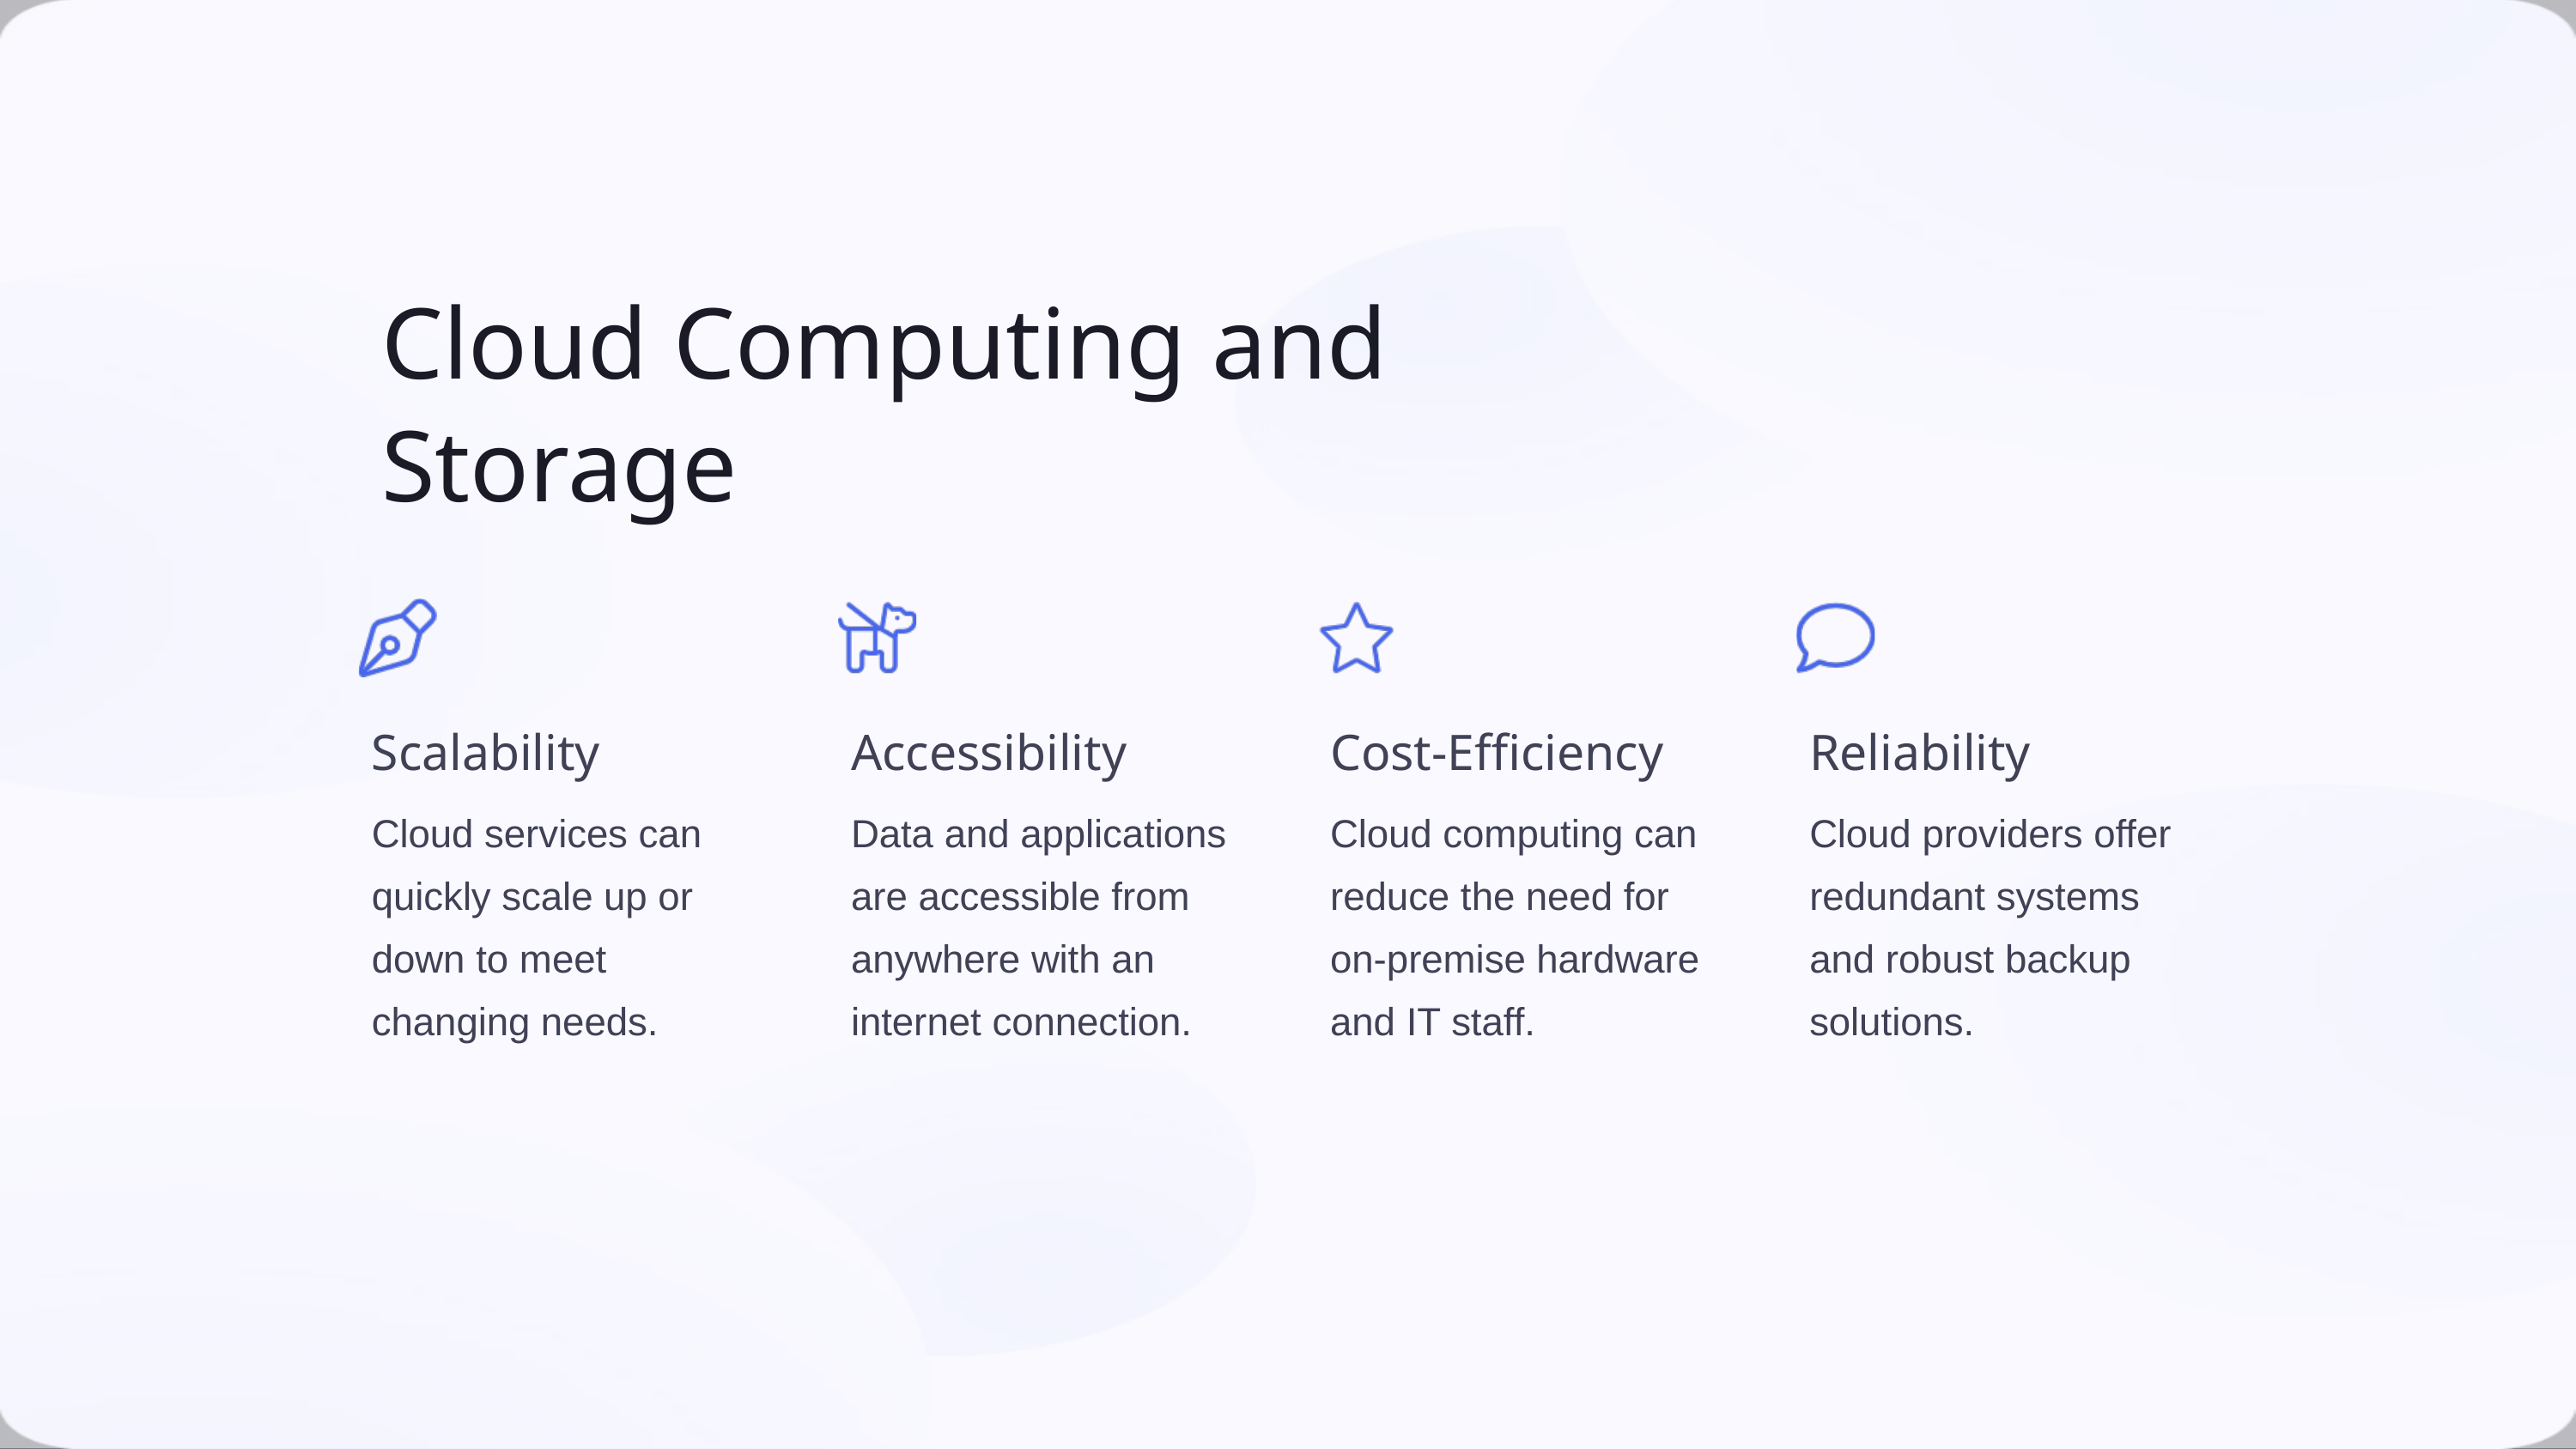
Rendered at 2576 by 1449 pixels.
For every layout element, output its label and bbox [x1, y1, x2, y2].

text_box [0, 0, 2576, 1449]
